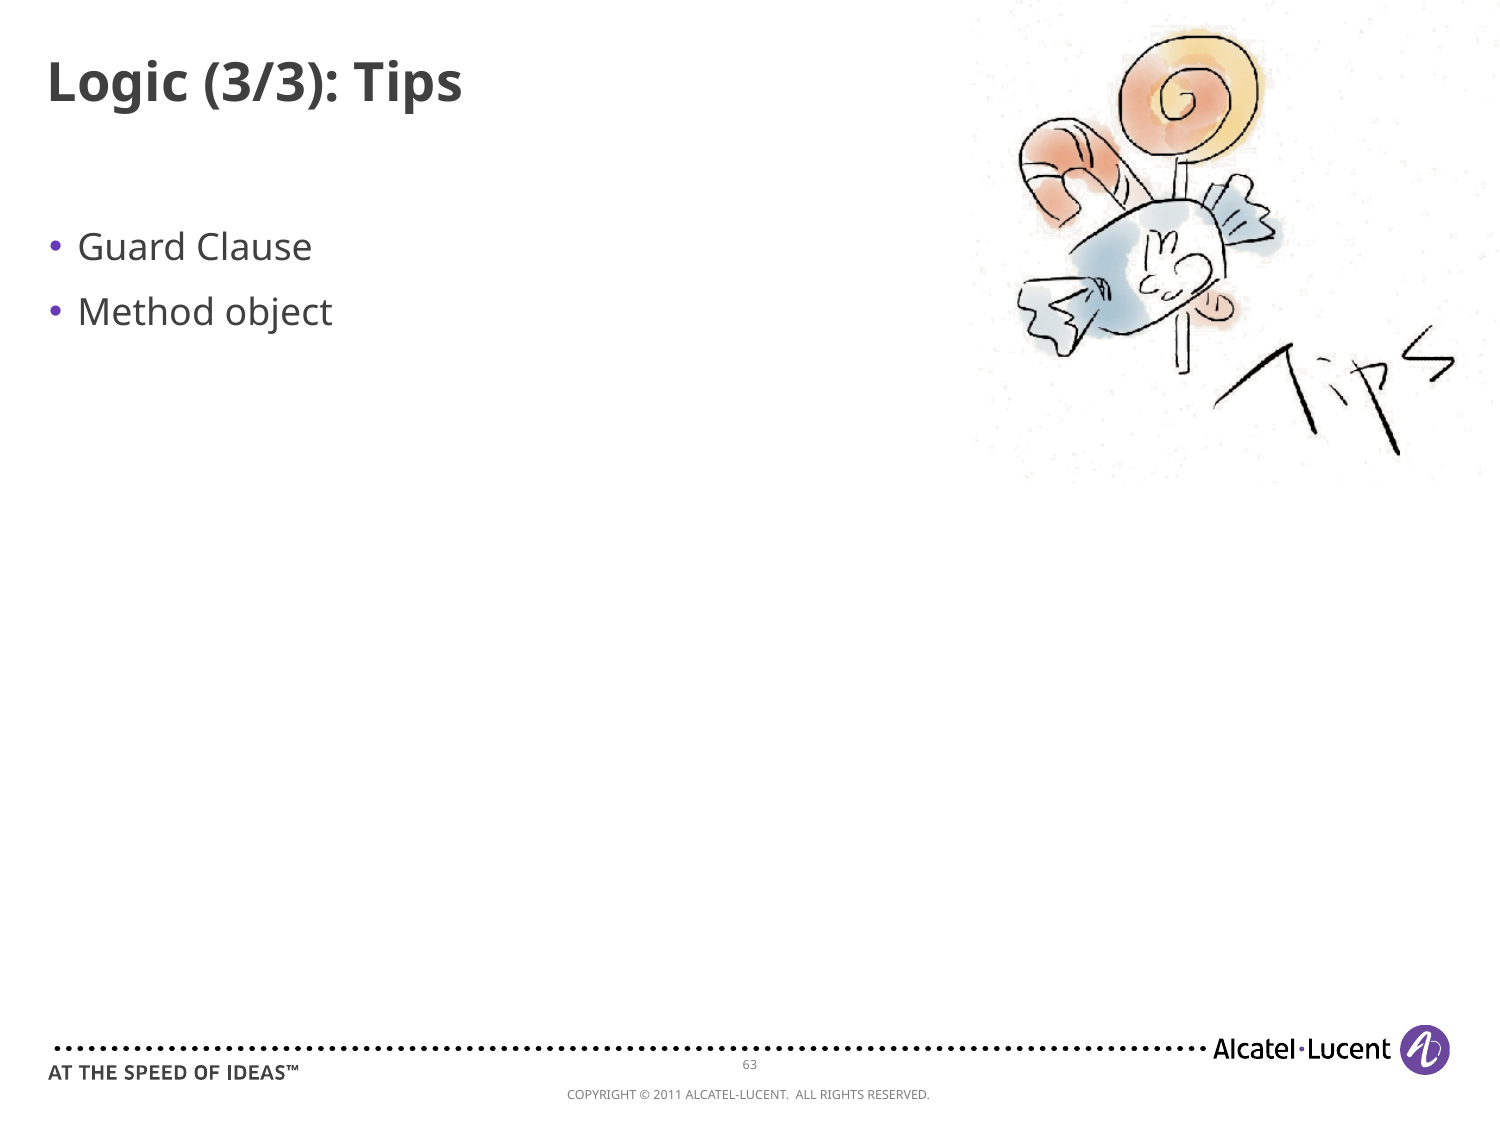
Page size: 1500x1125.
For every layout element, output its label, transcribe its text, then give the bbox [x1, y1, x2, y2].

title Logic (3/3): Tips [31, 39, 965, 228]
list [970, 0, 1500, 484]
list Guard Clause Method object [41, 223, 734, 966]
